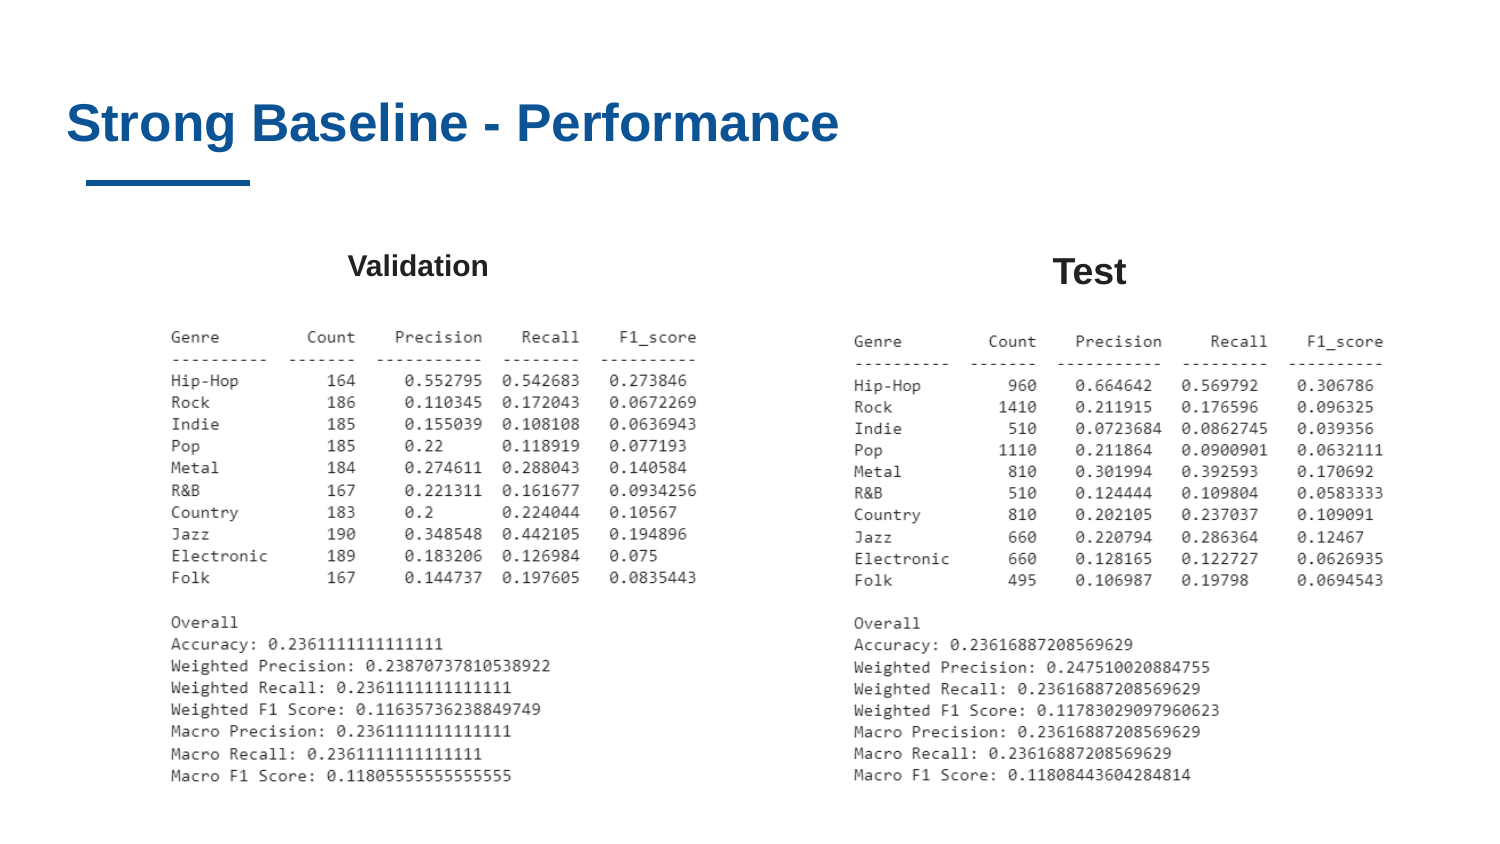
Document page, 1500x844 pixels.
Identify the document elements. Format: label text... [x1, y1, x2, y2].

text_box Strong Baseline - Performance [51, 72, 1449, 167]
text_box Test [1037, 225, 1179, 320]
picture [156, 321, 712, 794]
text_box Validation [332, 225, 536, 320]
picture [821, 321, 1396, 794]
